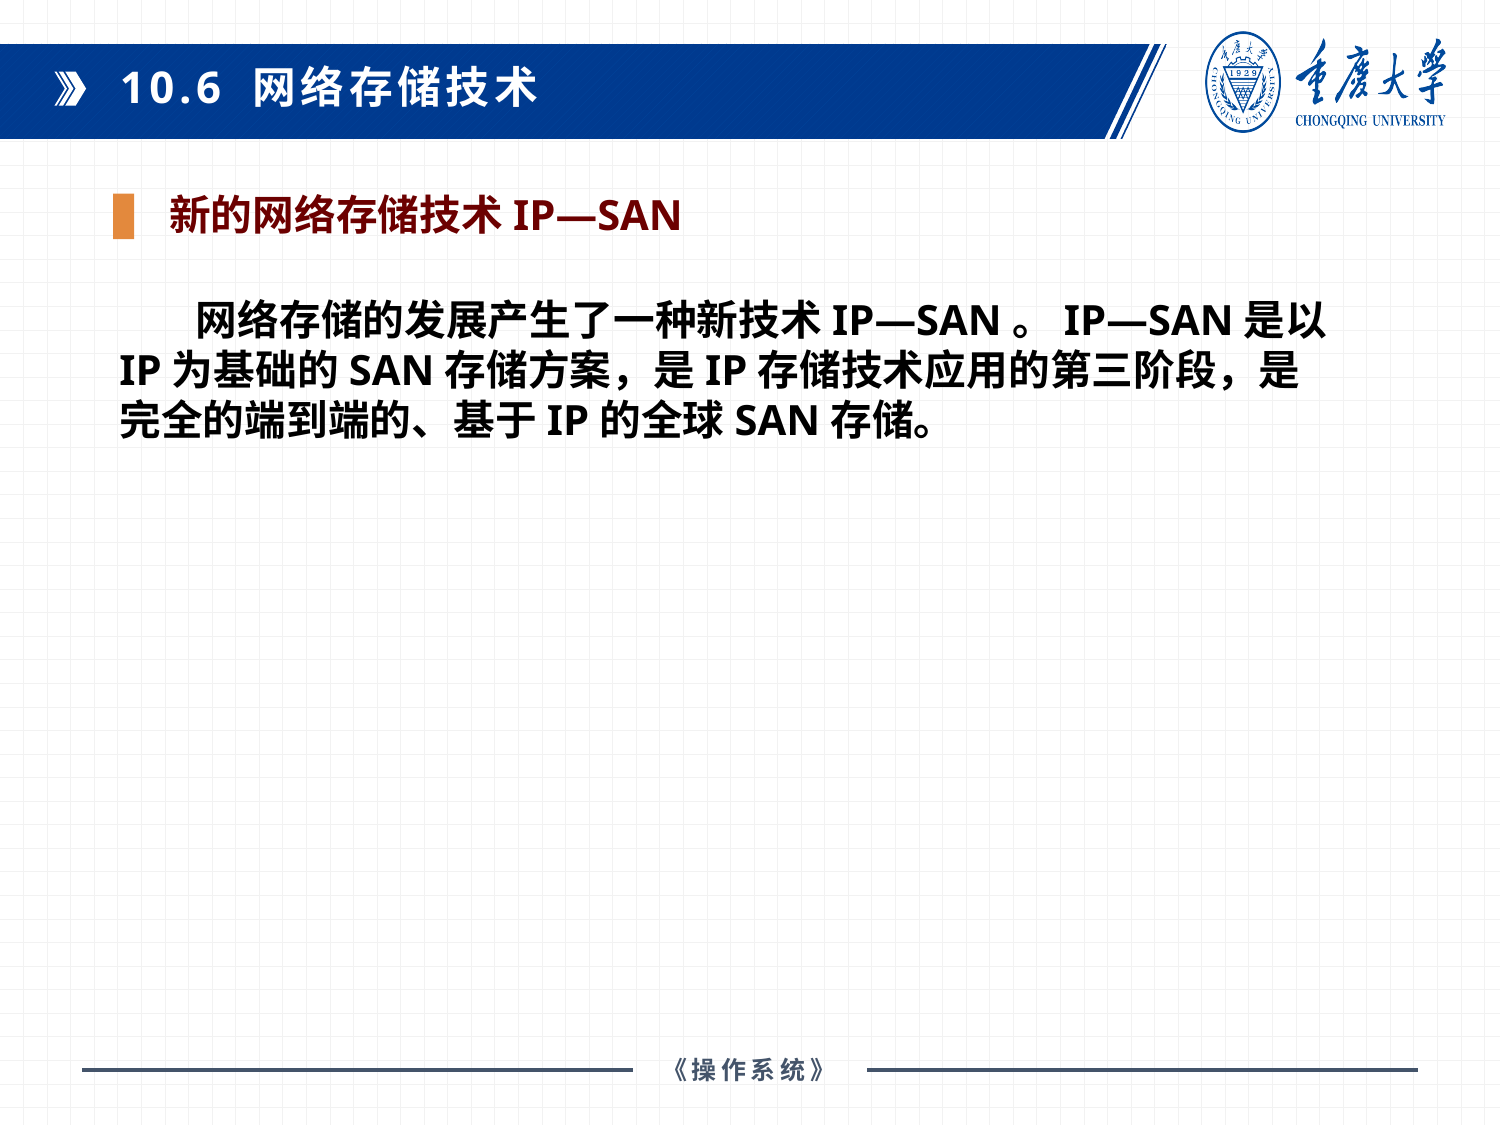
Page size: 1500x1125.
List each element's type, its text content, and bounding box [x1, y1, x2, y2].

picture [1205, 31, 1446, 133]
text_box 10.6 网络存储技术 [104, 58, 1040, 142]
text_box [112, 193, 135, 240]
text_box 网络存储的发展产生了一种新技术IP—SAN。IP—SAN是以IP为基础的SAN存储方案，是IP存储技术应用的第三阶段，是完全的端到端的、基于IP的全球SAN存储。 [104, 286, 1348, 452]
text_box 新的网络存储技术IP—SAN [154, 181, 767, 247]
